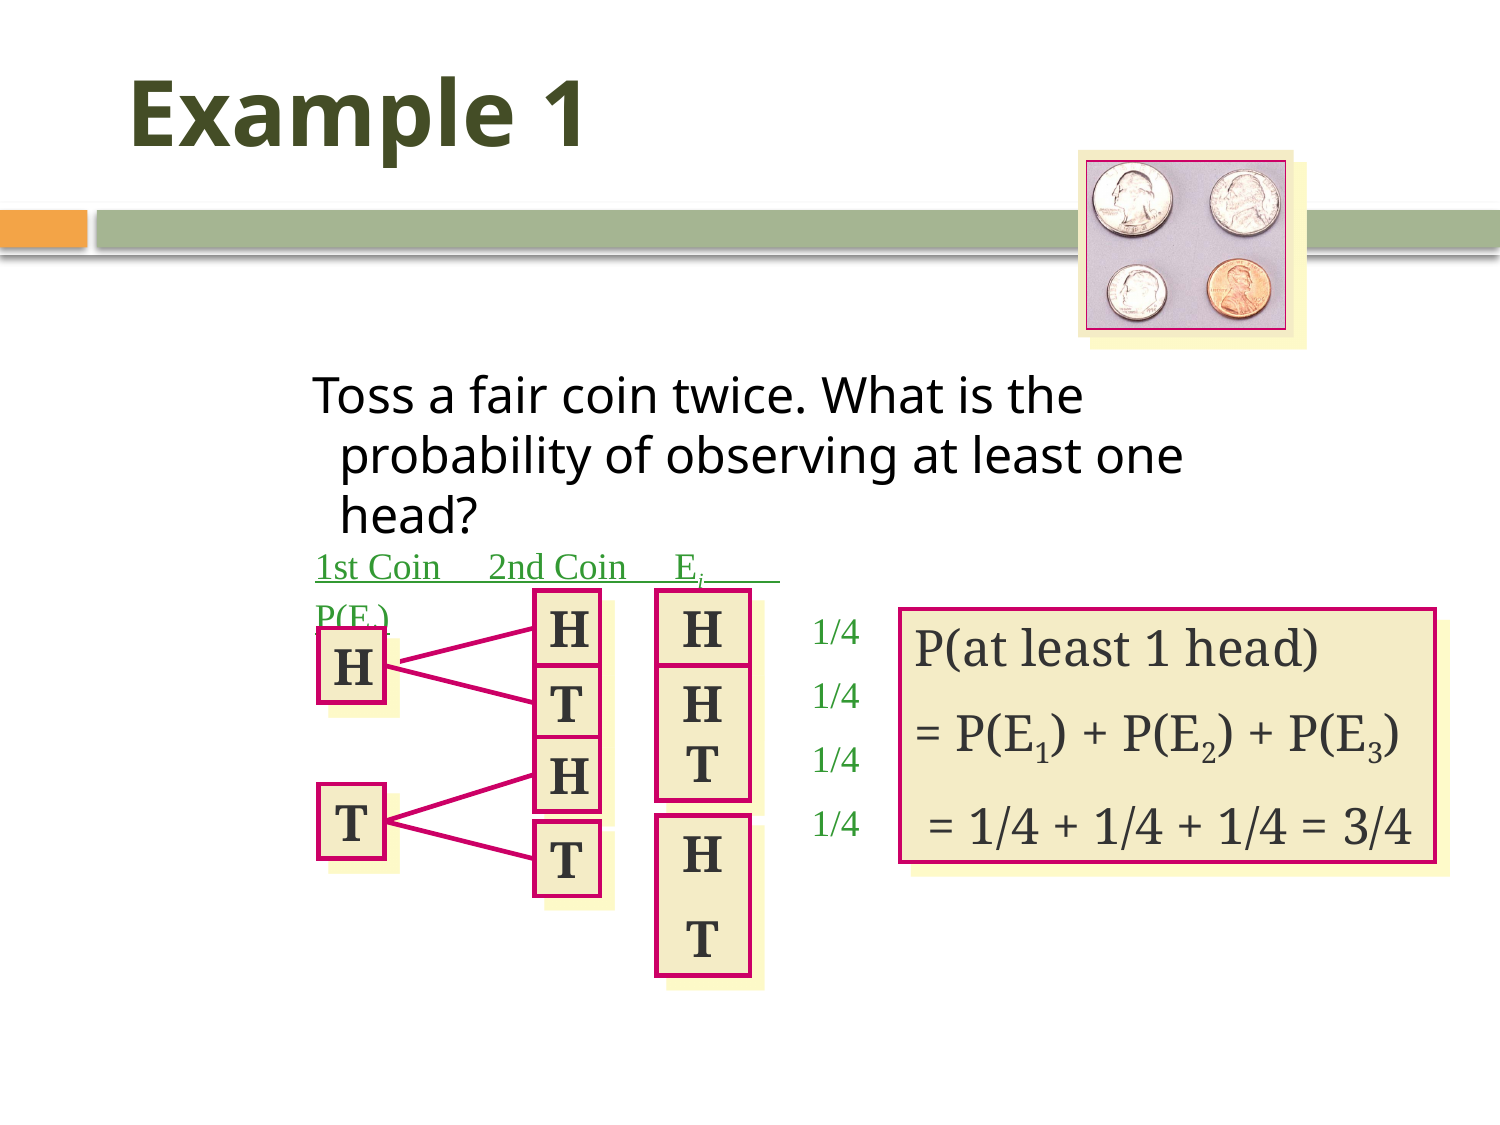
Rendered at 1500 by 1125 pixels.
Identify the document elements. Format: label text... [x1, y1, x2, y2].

text_box 1/4 1/4 1/4 1/4 [796, 599, 891, 851]
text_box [1077, 149, 1294, 338]
list Toss a fair coin twice. What is the probability of observing at least one head? [271, 356, 1285, 497]
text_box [384, 665, 601, 736]
text_box 1st Coin 2nd Coin Ei P(Ei) [299, 534, 872, 652]
text_box H T [656, 815, 750, 976]
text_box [384, 821, 601, 898]
text_box H [318, 628, 378, 703]
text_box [384, 736, 601, 821]
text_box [384, 590, 601, 665]
text_box HT [656, 665, 750, 801]
text_box P(at least 1 head) = P(E1) + P(E2) + P(E3) = 1/4 + 1/4 + 1/4 = 3/4 [900, 609, 1436, 863]
text_box T [318, 783, 378, 859]
title Example 1 [112, 39, 1144, 180]
text_box HH [656, 590, 750, 665]
